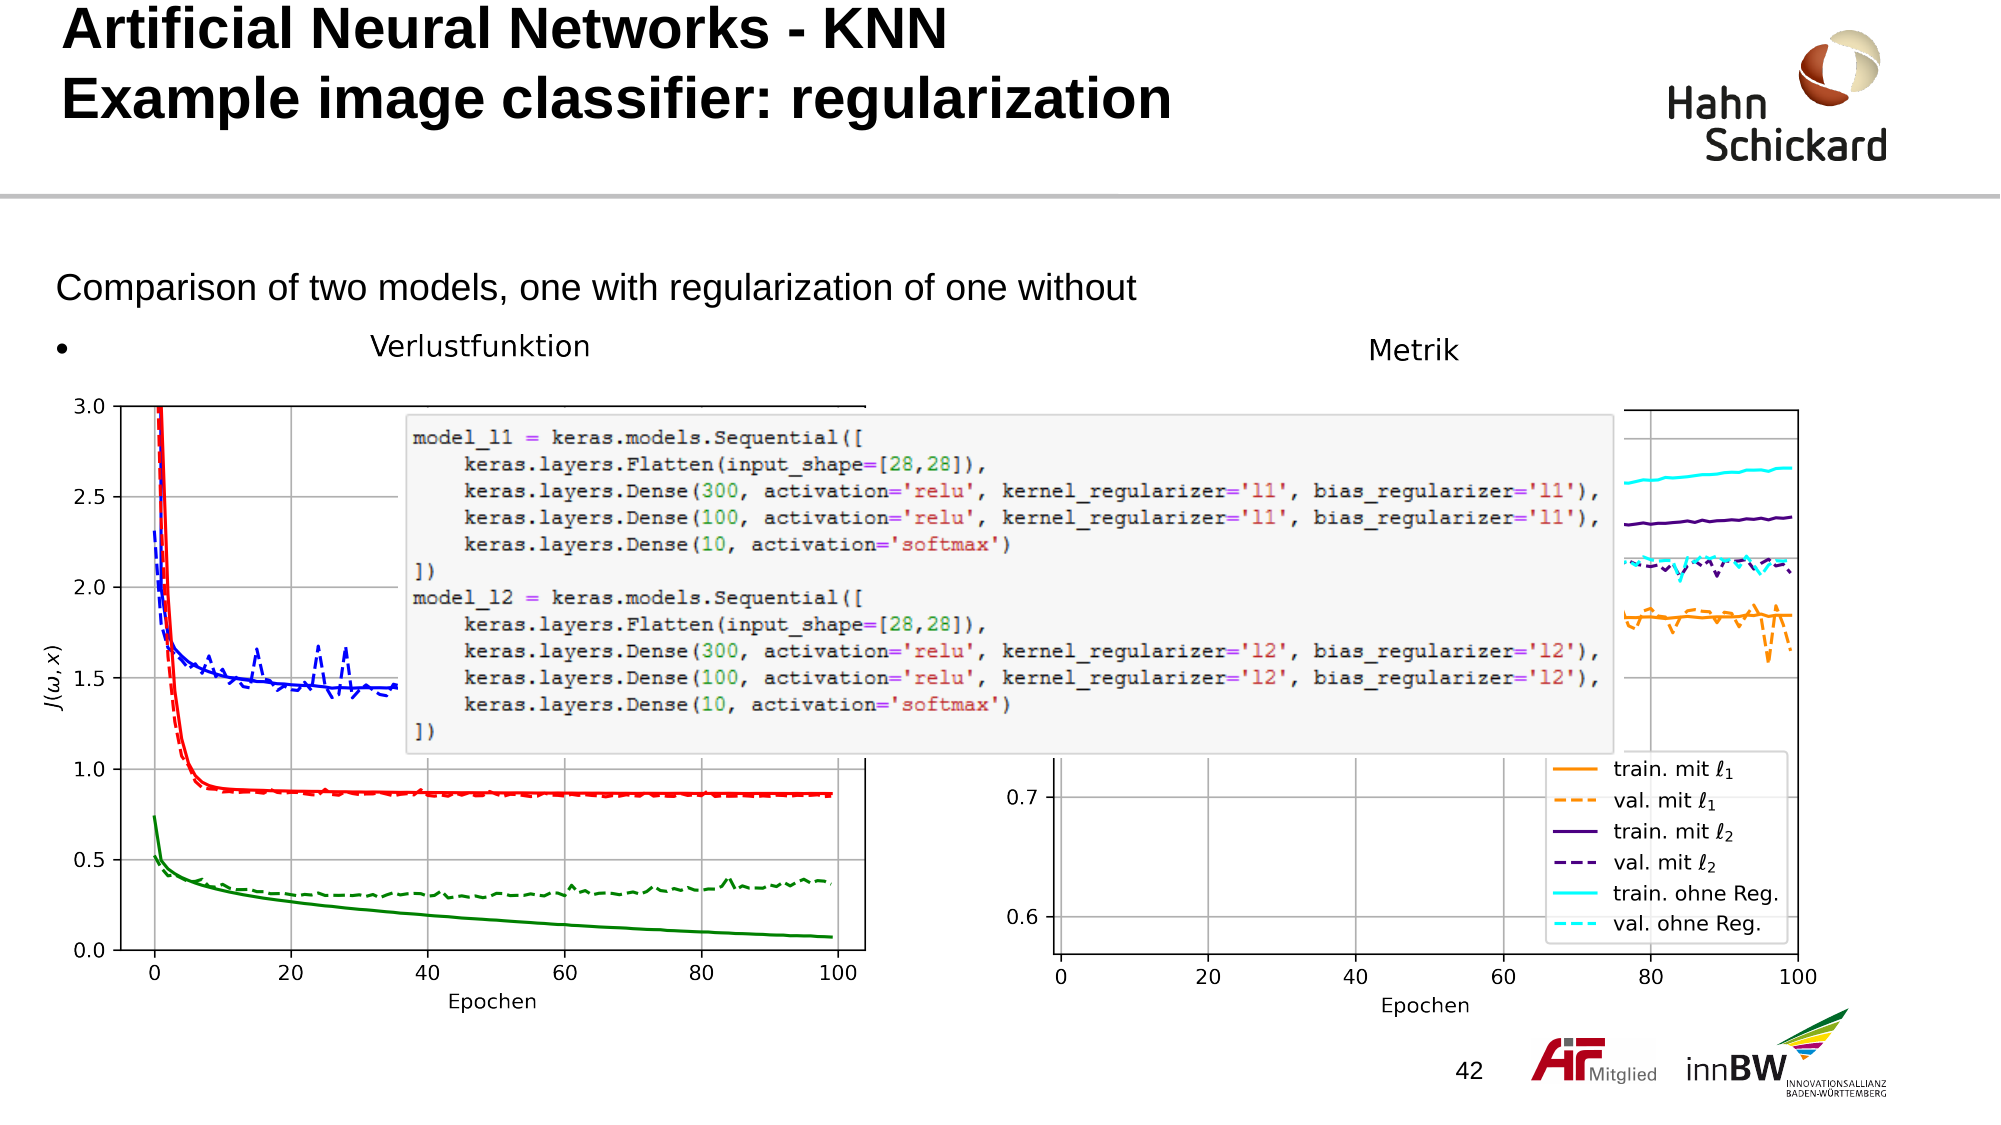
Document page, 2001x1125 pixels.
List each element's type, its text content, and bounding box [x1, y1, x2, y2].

slide_number 42 [1386, 1052, 1504, 1100]
title Artificial Neural Networks - KNN Example image classifier: regularization [40, 9, 1624, 181]
picture [0, 319, 1894, 1084]
text_box Comparison of two models, one with regularization of one without [40, 255, 1234, 322]
picture [1669, 30, 1886, 161]
